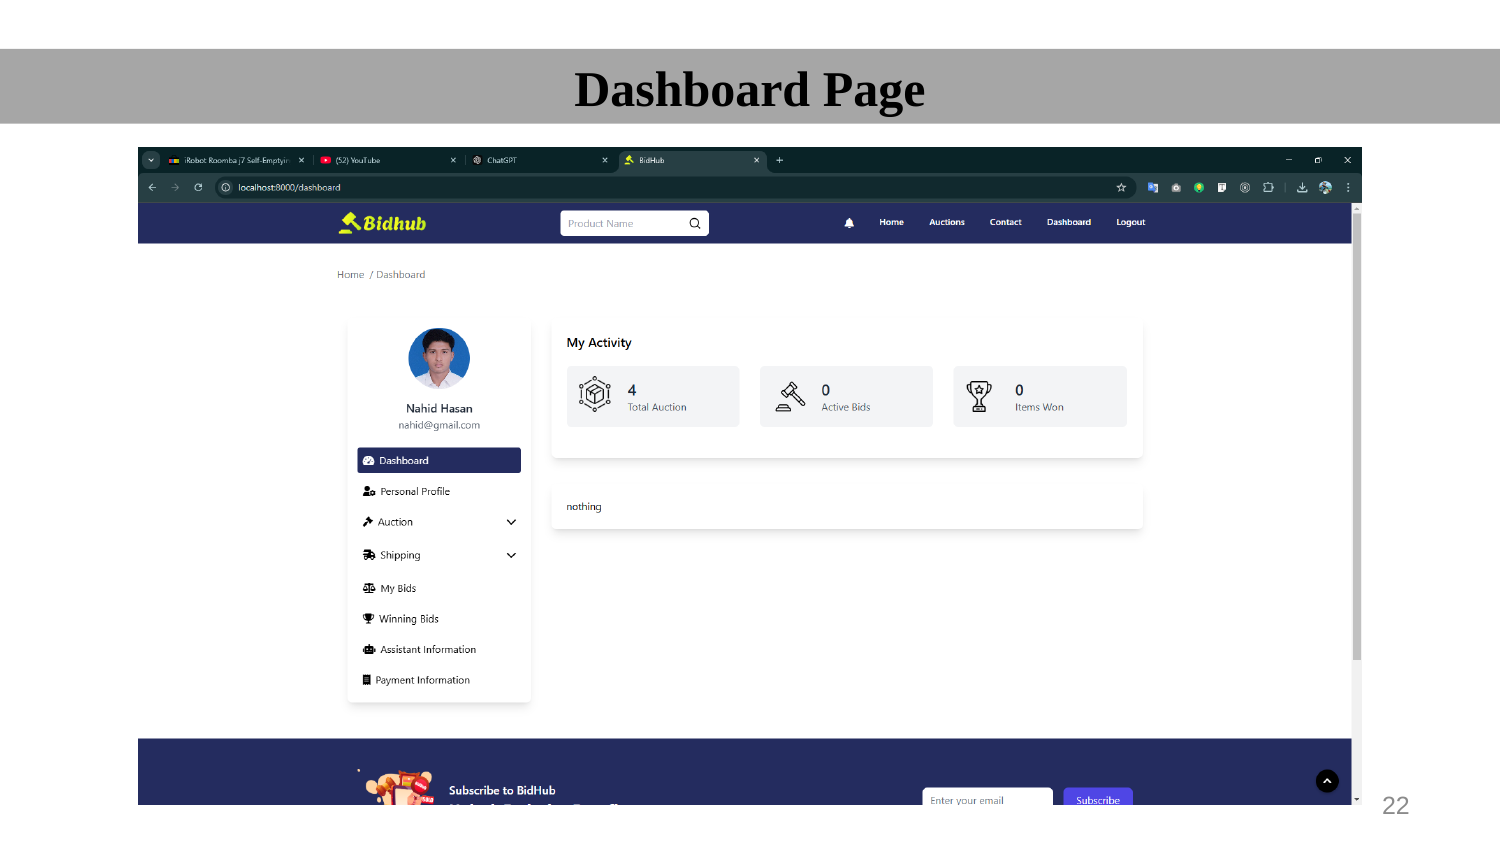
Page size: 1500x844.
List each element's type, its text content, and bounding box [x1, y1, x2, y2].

text_box Dashboard Page [0, 48, 1500, 124]
slide_number 22 [1074, 782, 1425, 827]
picture [138, 147, 1362, 805]
